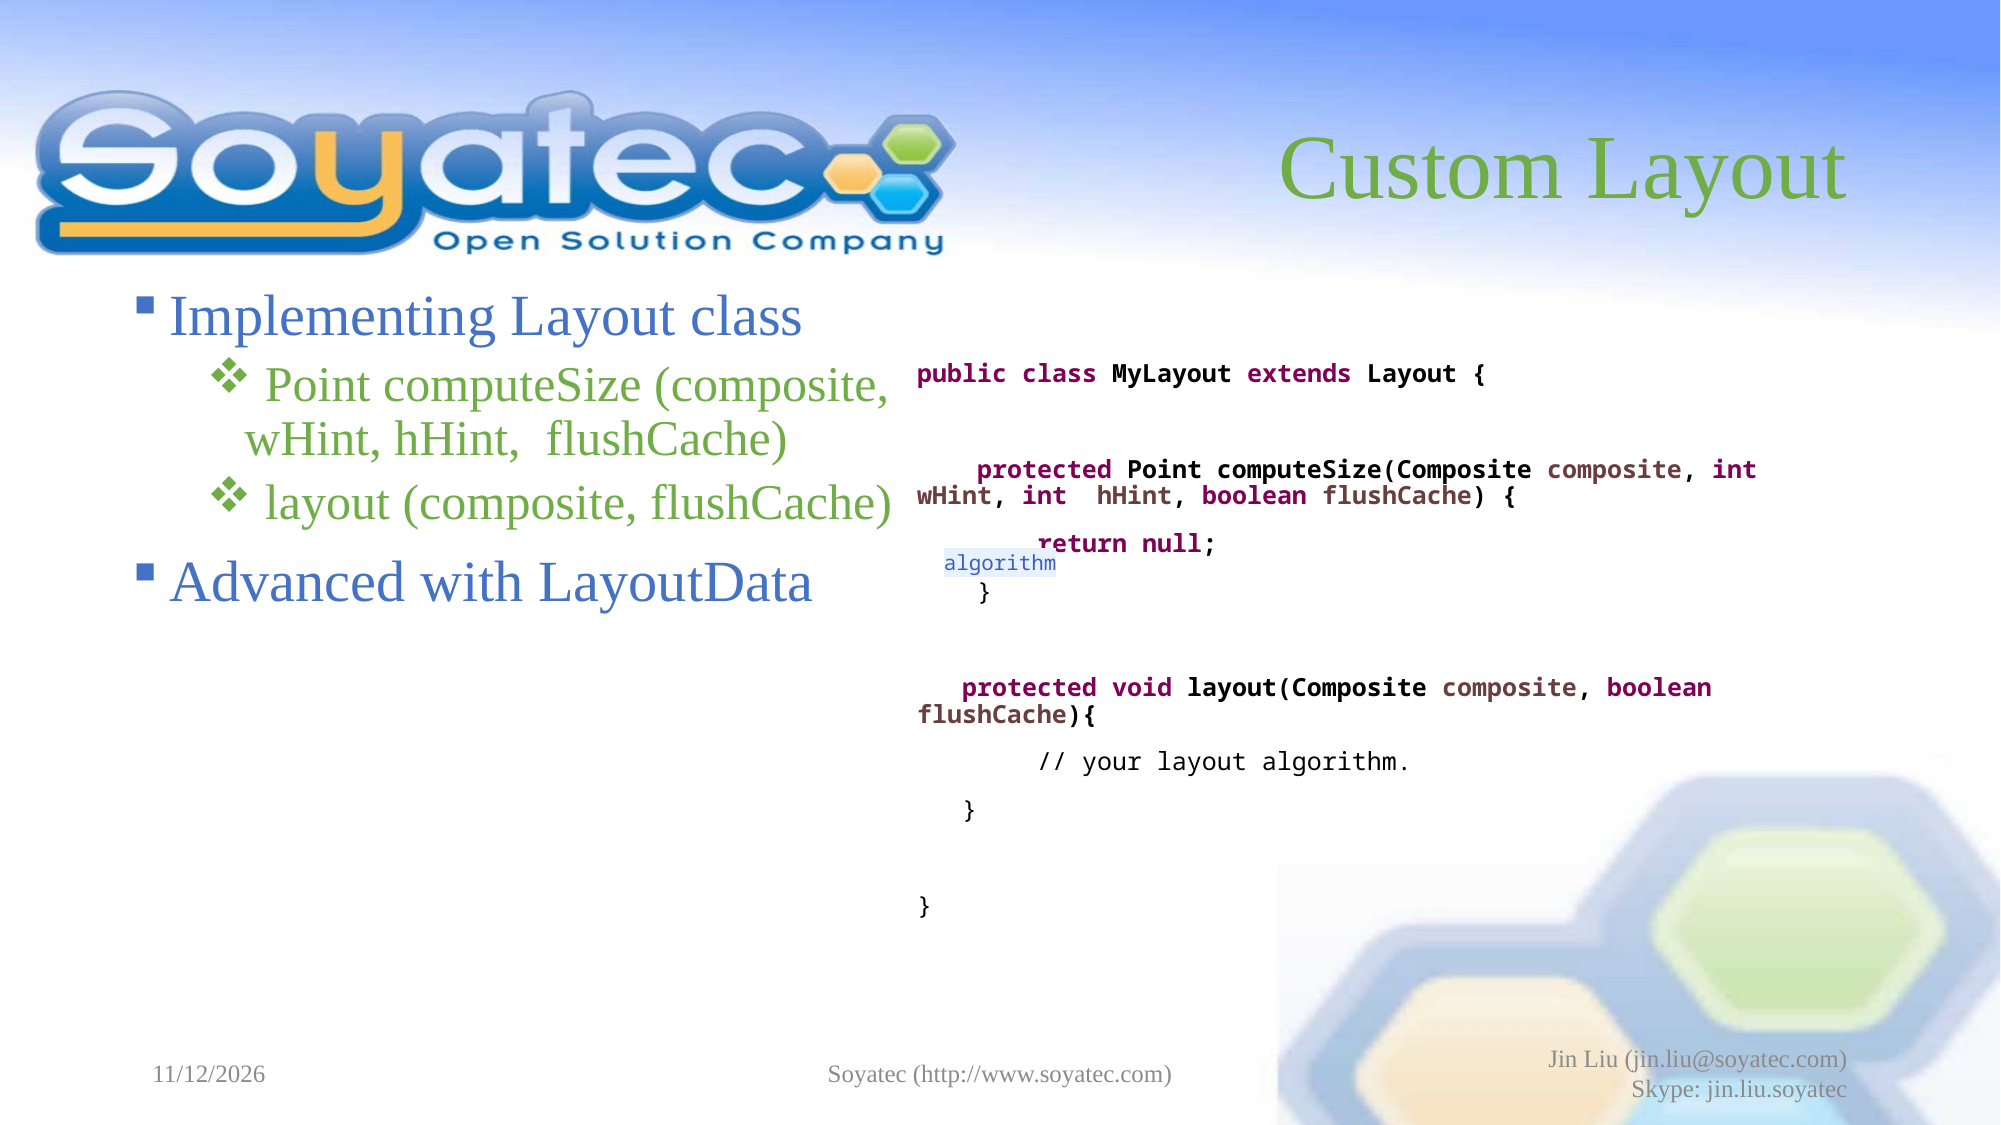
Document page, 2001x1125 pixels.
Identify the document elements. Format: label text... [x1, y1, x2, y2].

list Implementing Layout class Point computeSize (composite, wHint, hHint, flushCache) layout (composite, flushCache) Advanced with LayoutData [116, 277, 1018, 1008]
title Custom Layout [962, 59, 1863, 278]
footer Soyatec (http://www.soyatec.com) [662, 1042, 1338, 1103]
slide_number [137, 1042, 588, 1103]
picture [0, 0, 2001, 1125]
list public class MyLayout extends Layout { protected Point computeSize(Composite composite, int wHint, int hHint, boolean flushCache) { return null; } protected void layout(Composite composite, boolean flushCache){ // your layout algorithm. } } [902, 353, 1863, 1008]
slide_number Jin Liu (jin.liu@soyatec.com) Skype: jin.liu.soyatec [1412, 1042, 1863, 1103]
text_box algorithm [928, 542, 1071, 582]
